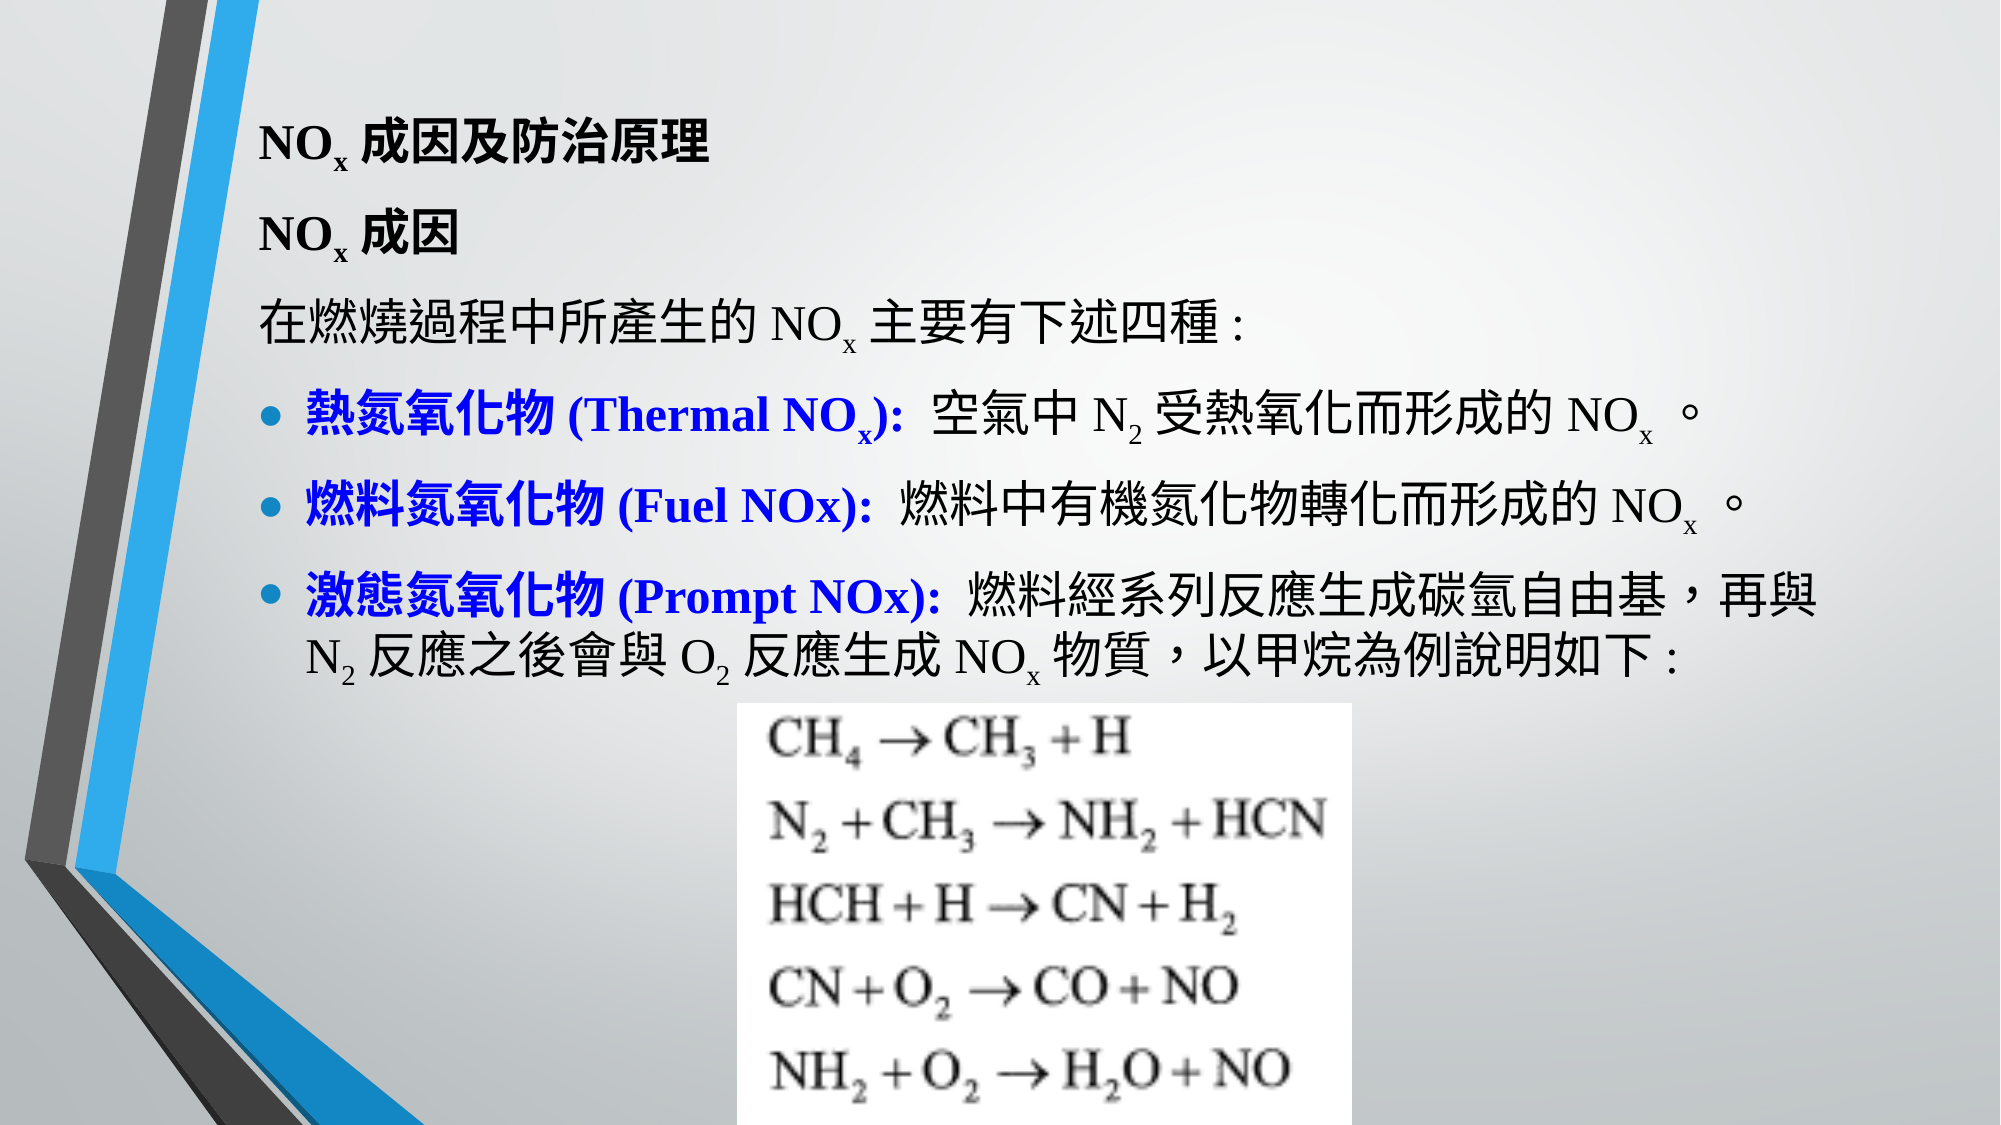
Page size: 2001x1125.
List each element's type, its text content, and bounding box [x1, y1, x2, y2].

list NOx成因及防治原理 NOx成因 在燃燒過程中所產生的NOx主要有下述四種: 熱氮氧化物(Thermal NOx): 空氣中N2受熱氧化而形成的NOx。 燃料氮氧化物(Fuel NOx): 燃料中有機氮化物轉化而形成的NOx。 激態氮氧化物(Prompt NOx): 燃料經系列反應生成碳氫自由基，再與N2反應之後會與O2反應生成NOx物質，以甲烷為例說明如下: [243, 22, 1887, 1026]
picture [737, 703, 1352, 1125]
